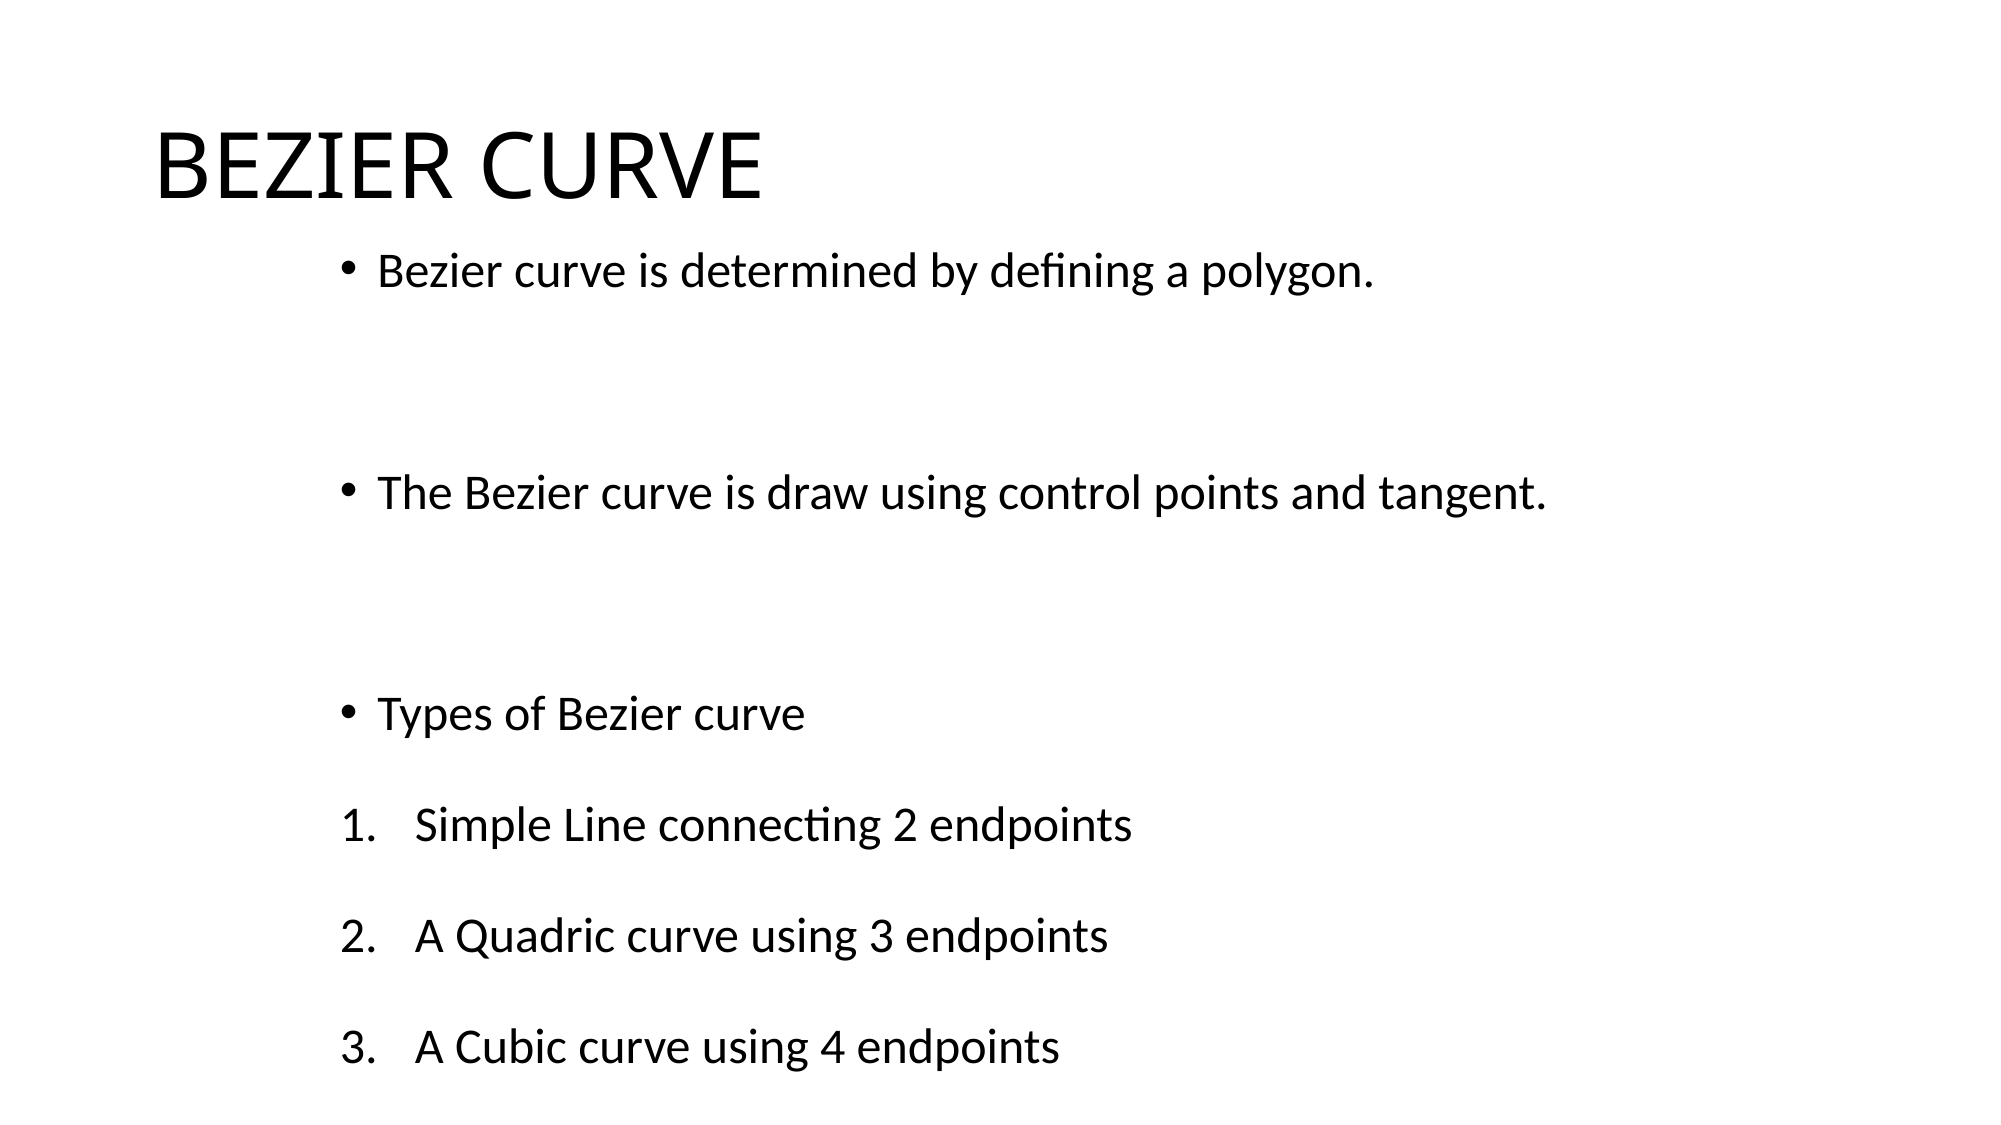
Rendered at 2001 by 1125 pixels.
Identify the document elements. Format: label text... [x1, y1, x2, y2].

list Bezier curve is determined by defining a polygon. The Bezier curve is draw using control points and tangent. Types of Bezier curve Simple Line connecting 2 endpoints A Quadric curve using 3 endpoints A Cubic curve using 4 endpoints [324, 200, 1675, 1050]
title BEZIER CURVE [137, 59, 1863, 278]
